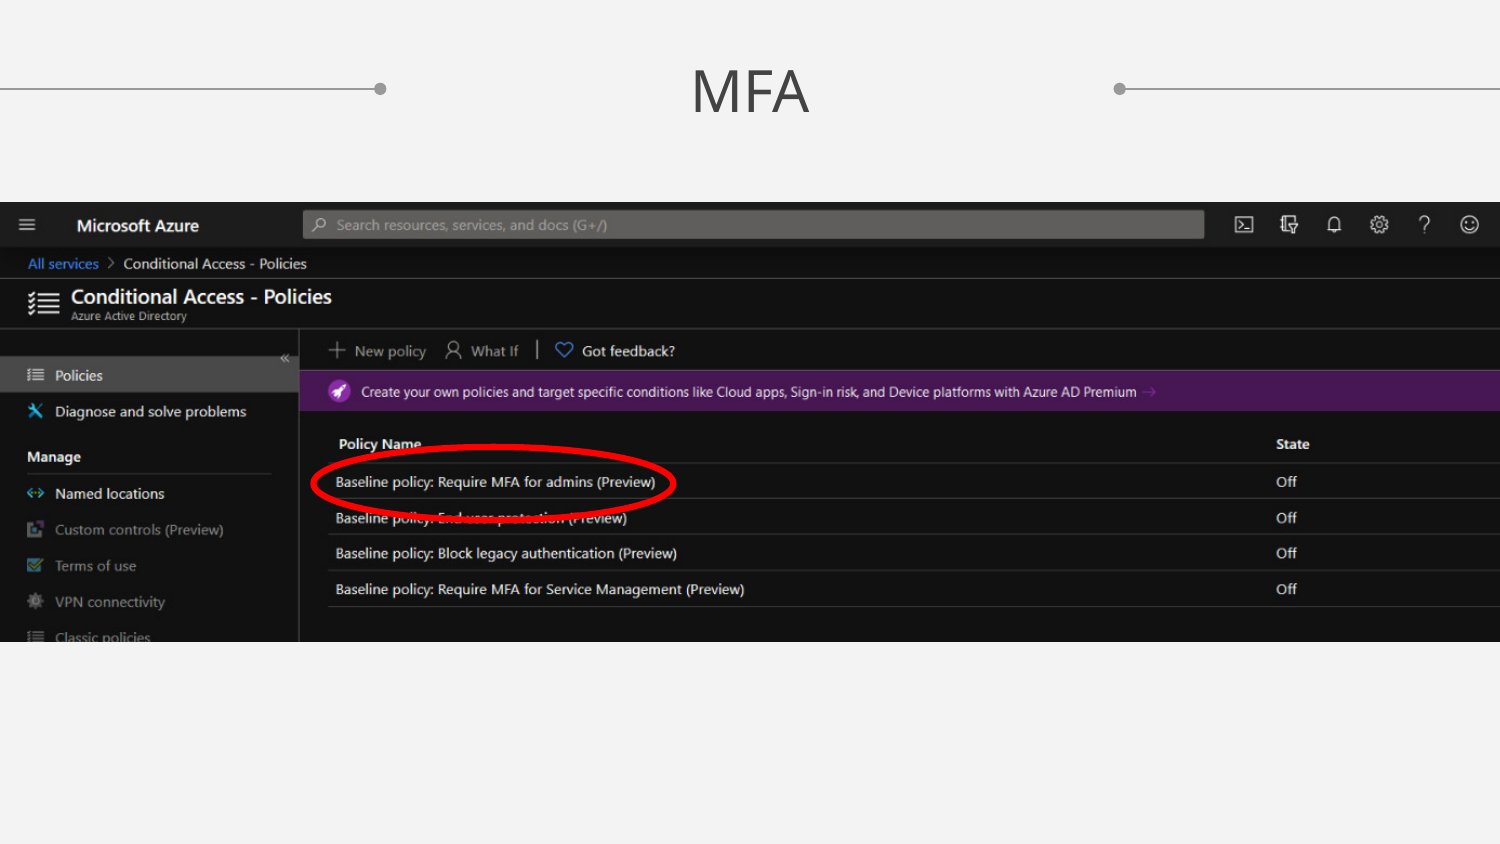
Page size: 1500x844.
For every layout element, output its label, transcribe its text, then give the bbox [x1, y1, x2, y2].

title MFA [380, 39, 1120, 139]
picture [0, 202, 1500, 642]
